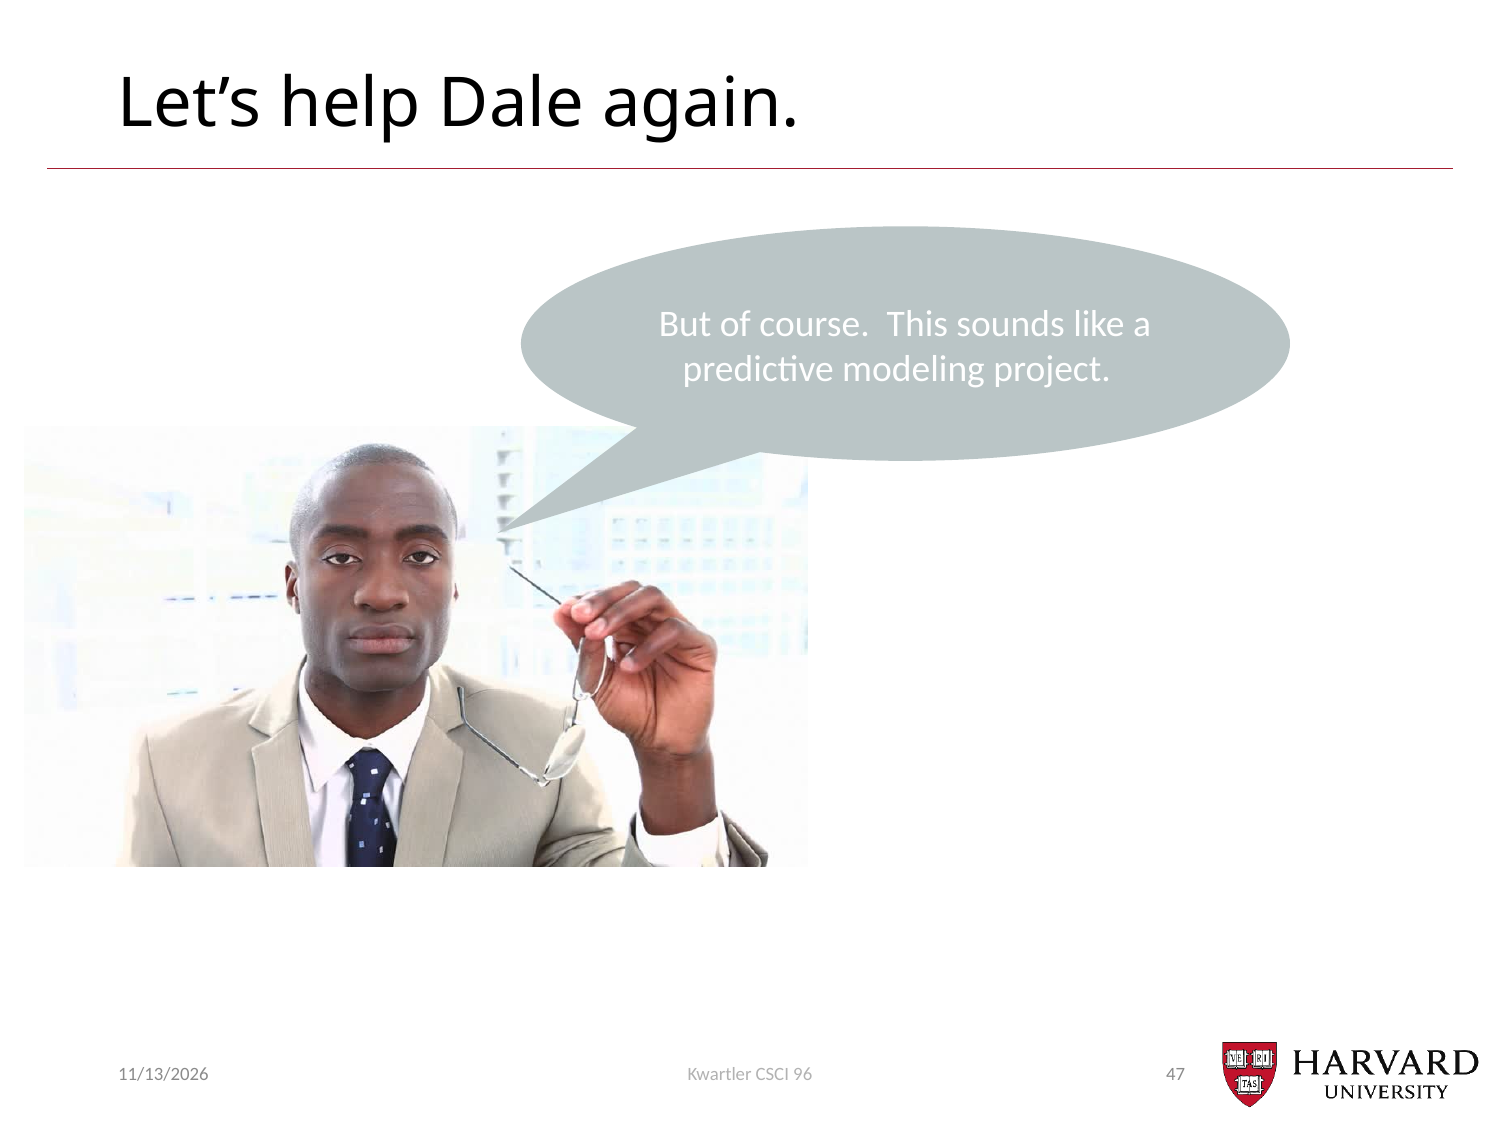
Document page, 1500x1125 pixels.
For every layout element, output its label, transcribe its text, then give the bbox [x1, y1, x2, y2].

title Let’s help Dale again. [103, 59, 1397, 157]
picture [24, 426, 808, 867]
footer Kwartler CSCI 96 [496, 1042, 1004, 1103]
slide_number 47 [1059, 1042, 1200, 1103]
text_box But of course. This sounds like a predictive modeling project. [519, 225, 1292, 462]
picture [1200, 1024, 1500, 1125]
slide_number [103, 1042, 441, 1103]
